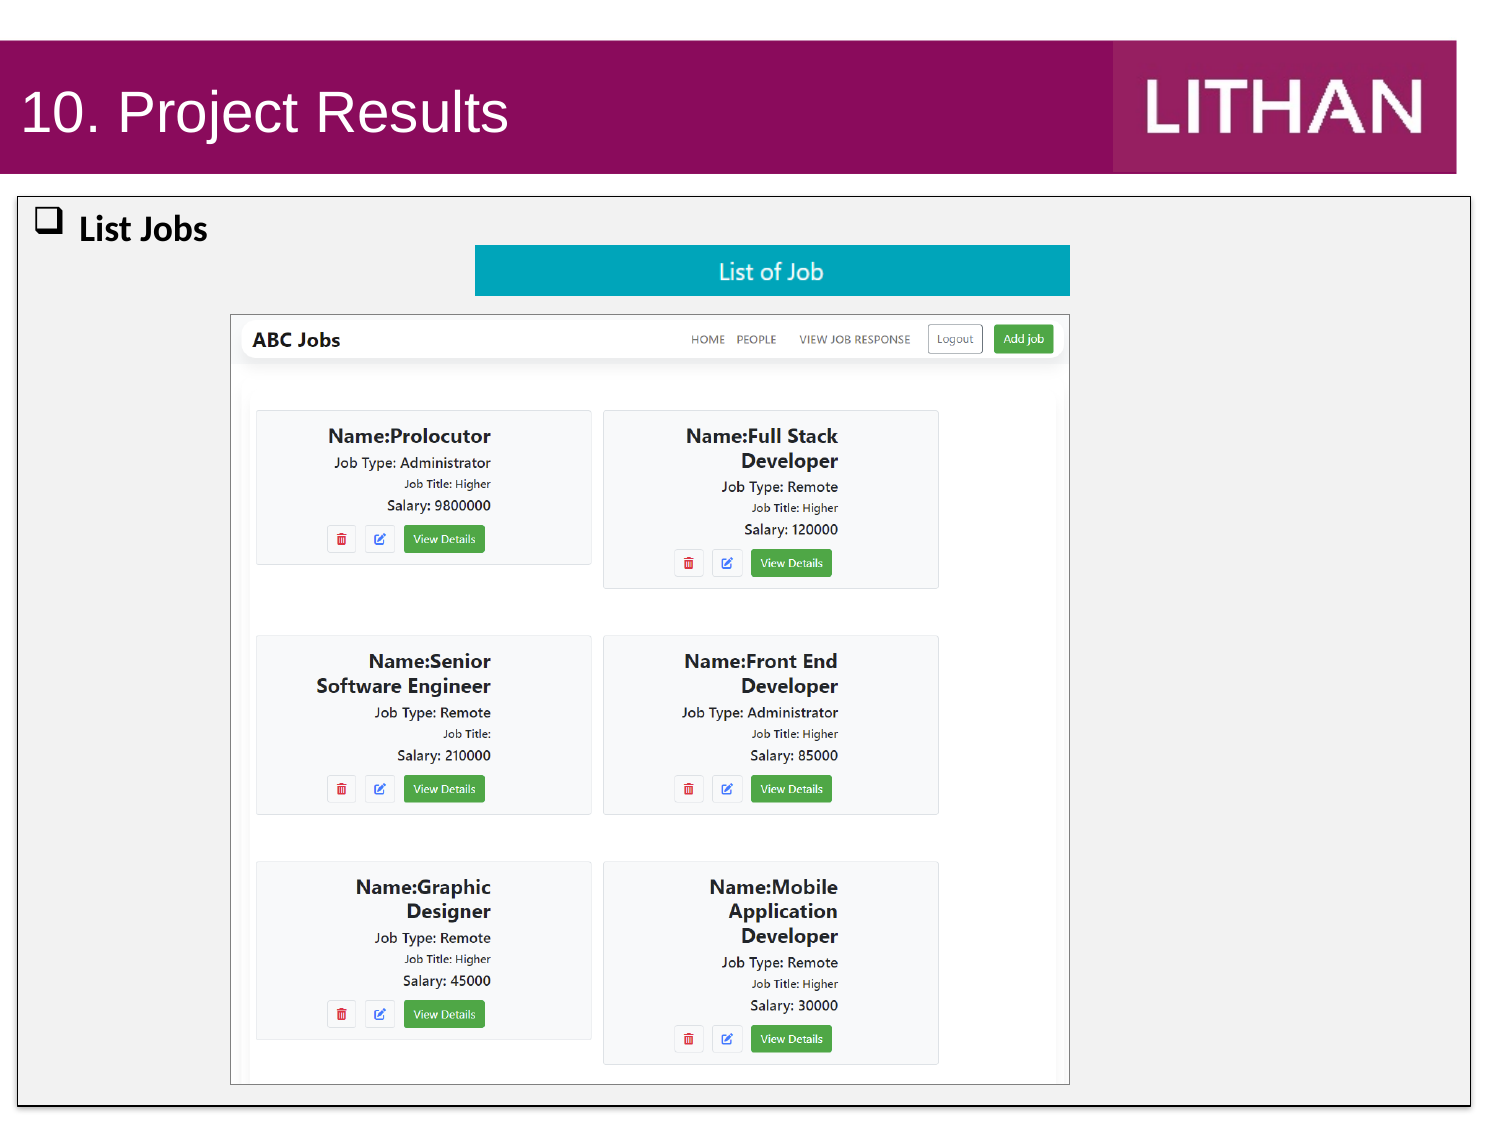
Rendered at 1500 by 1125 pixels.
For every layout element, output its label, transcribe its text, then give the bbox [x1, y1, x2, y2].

picture [229, 314, 1071, 1085]
text_box 10. Project Results [5, 66, 1104, 152]
picture [0, 37, 1460, 178]
text_box List Jobs [17, 196, 1471, 1107]
picture [475, 244, 1071, 296]
